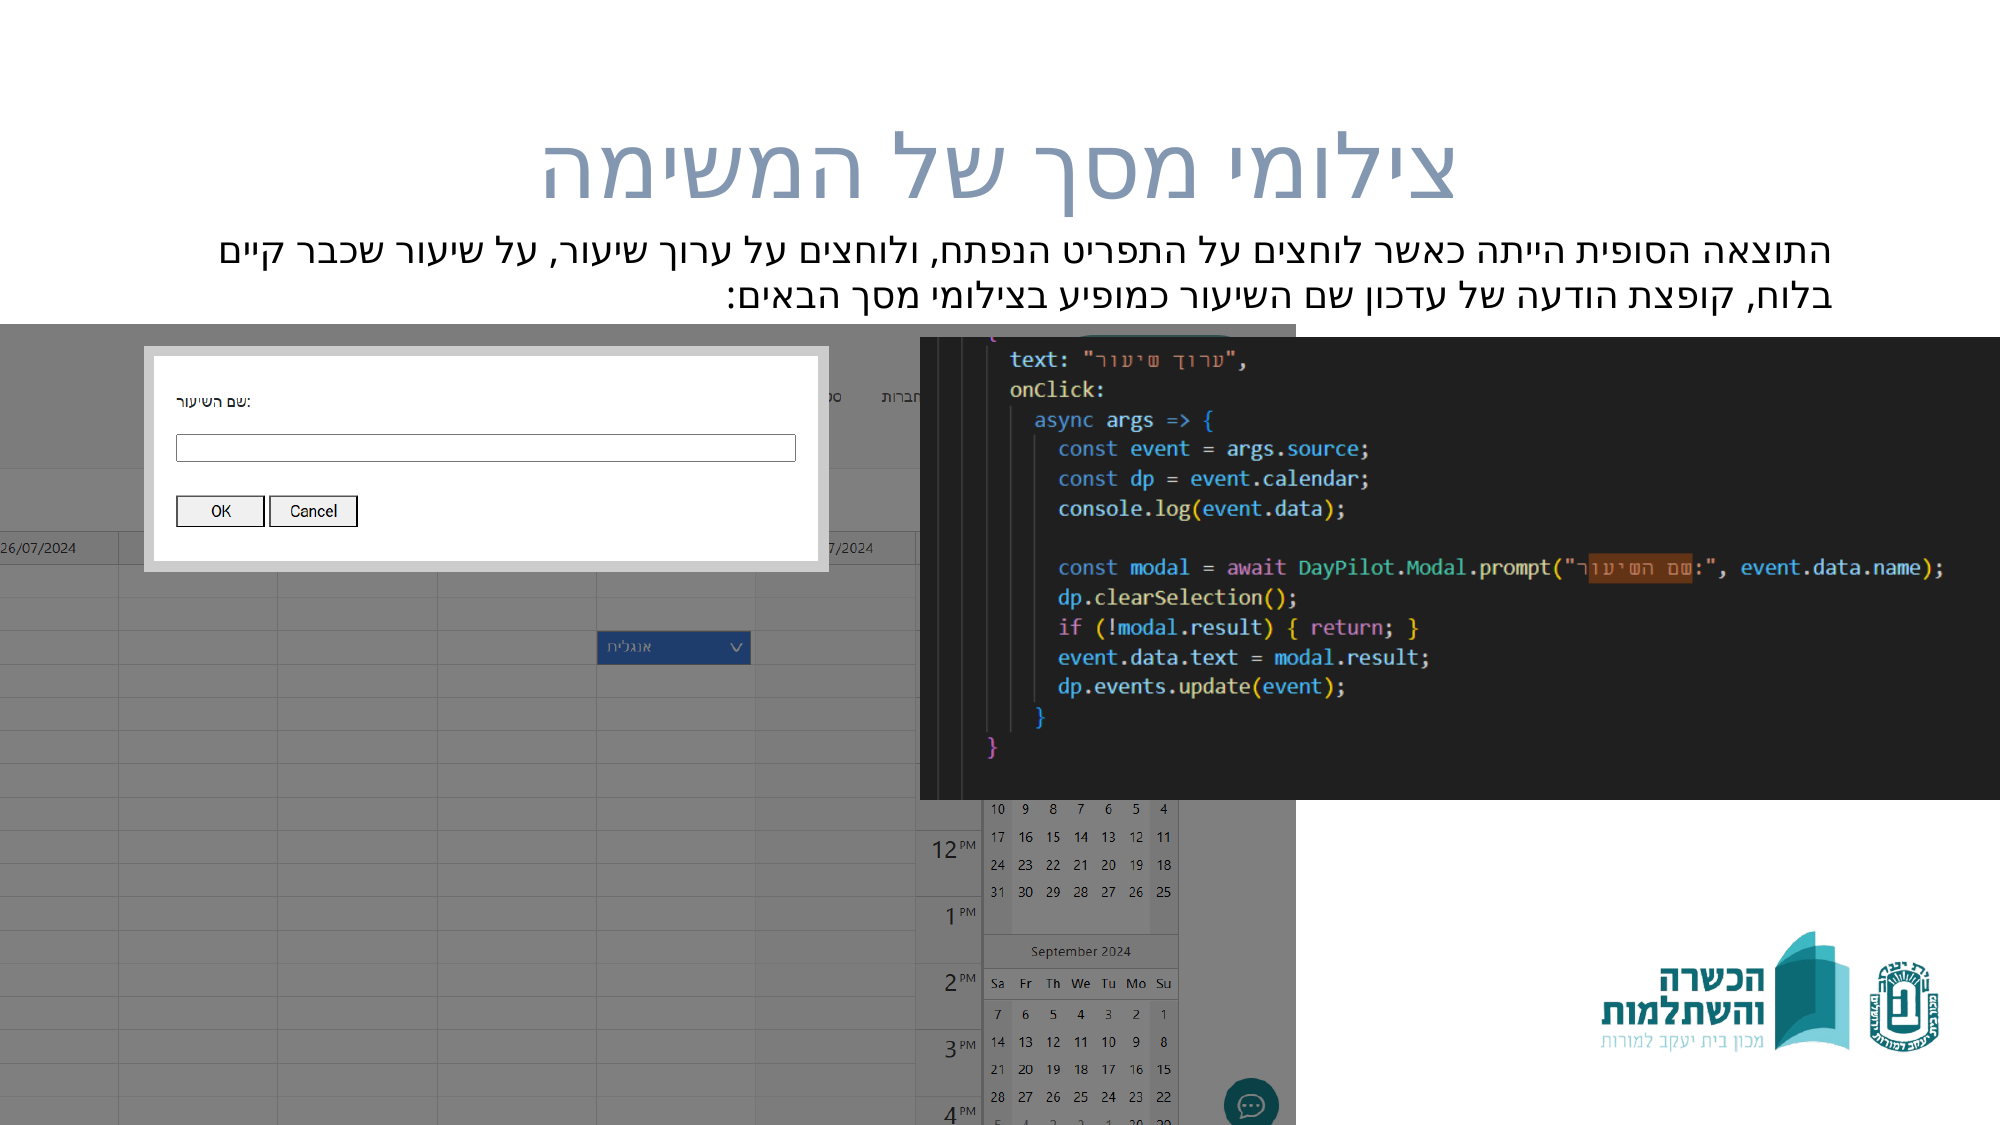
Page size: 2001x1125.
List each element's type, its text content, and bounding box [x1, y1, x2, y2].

picture [0, 324, 2000, 1125]
text_box התוצאה הסופית הייתה כאשר לוחצים על התפריט הנפתח, ולוחצים על ערוך שיעור, על שיעור שכבר קיים בלוח, קופצת הודעה של עדכון שם השיעור כמופיע בצילומי מסך הבאים: [137, 218, 1849, 324]
picture [1559, 896, 1978, 1099]
title צילומי מסך של המשימה [137, 59, 1863, 278]
